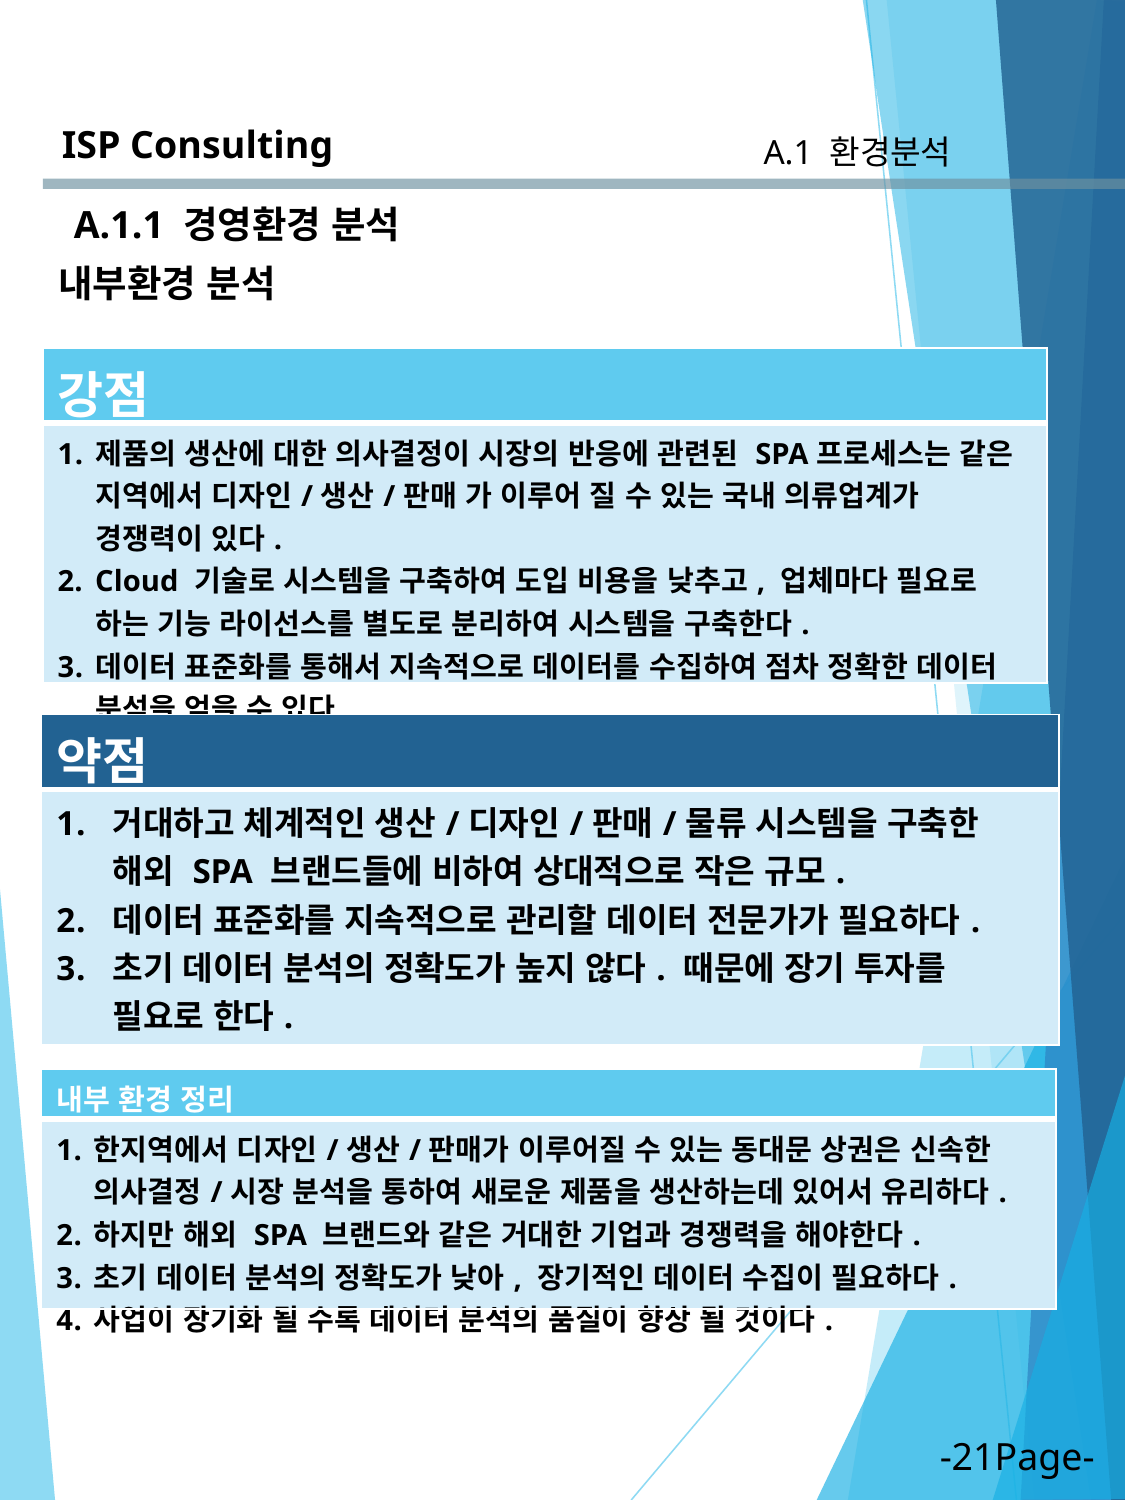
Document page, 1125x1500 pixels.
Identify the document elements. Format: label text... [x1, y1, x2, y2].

table_cell 제품의 생산에 대한 의사결정이 시장의 반응에 관련된 SPA프로세스는 같은 지역에서 디자인/생산/판매 가 이루어 질 수 있는 국내 의류업계가 경쟁력이 있다. Cloud 기술로 시스템을 구축하여 도입 비용을 낮추고, 업체마다 필요로 하는 기능 라이선스를 별도로 분리하여 시스템을 구축한다. 데이터 표준화를 통해서 지속적으로 데이터를 수집하여 점차 정확한 데이터 분석을 얻을 수 있다. [44, 426, 1046, 682]
table_cell 한지역에서 디자인/생산/판매가 이루어질 수 있는 동대문 상권은 신속한 의사결정/시장 분석을 통하여 새로운 제품을 생산하는데 있어서 유리하다. 하지만 해외 SPA 브랜드와 같은 거대한 기업과 경쟁력을 해야한다. 초기 데이터 분석의 정확도가 낮아, 장기적인 데이터 수집이 필요하다. 사업이 장기화 될 수록 데이터 분석의 품질이 향상 될 것이다. [42, 1122, 1055, 1308]
table_header 내부 환경 정리 [42, 1070, 1055, 1116]
text_box A.1 환경분석 [748, 123, 967, 179]
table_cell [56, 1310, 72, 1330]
table_cell 거대하고 체계적인 생산/디자인/판매/물류 시스템을 구축한 해외 SPA 브랜드들에 비하여 상대적으로 작은 규모. 데이터 표준화를 지속적으로 관리할 데이터 전문가가 필요하다. 초기 데이터 분석의 정확도가 높지 않다. 때문에 장기 투자를 필요로 한다. [42, 792, 1058, 1044]
text_box -21Page- [924, 1425, 1110, 1485]
text_box ISP Consulting [47, 114, 349, 174]
text_box A.1.1 경영환경 분석 [59, 193, 416, 253]
text_box 내부환경 분석 [43, 252, 291, 312]
table_header 강점 [44, 349, 1046, 420]
table_header 약점 [42, 715, 1058, 787]
